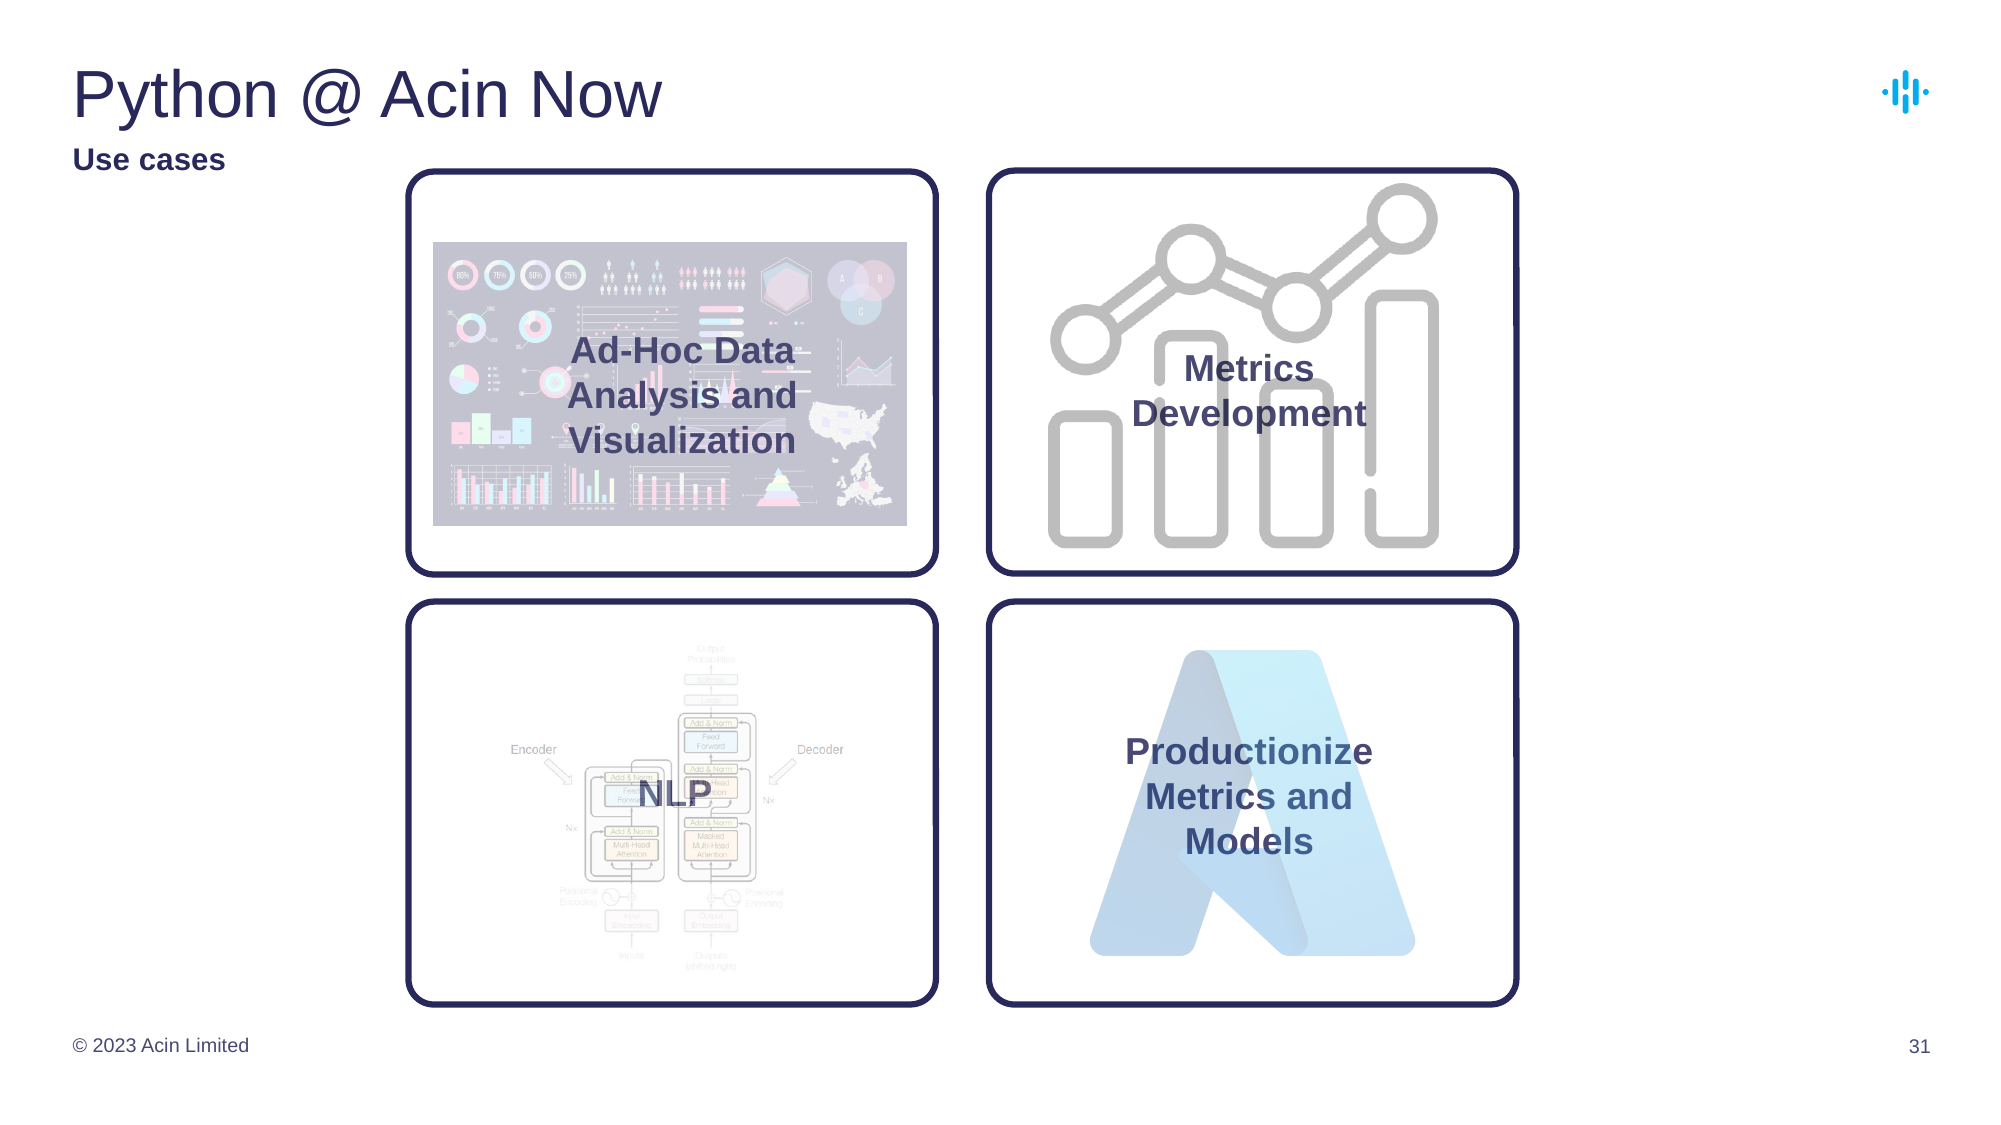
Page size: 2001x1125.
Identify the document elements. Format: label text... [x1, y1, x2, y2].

picture [1048, 170, 1439, 561]
slide_number 31 [1846, 1029, 1931, 1062]
picture [1882, 70, 1929, 114]
text_box [407, 191, 937, 576]
list Use cases [72, 122, 1396, 191]
text_box [987, 169, 1518, 575]
text_box [987, 600, 1518, 1006]
text_box [407, 600, 937, 1006]
footer © 2023 Acin Limited [72, 1028, 773, 1062]
picture [433, 242, 907, 526]
title Python @ Acin Now [72, 59, 1396, 122]
picture [1075, 626, 1430, 980]
picture [502, 631, 857, 990]
